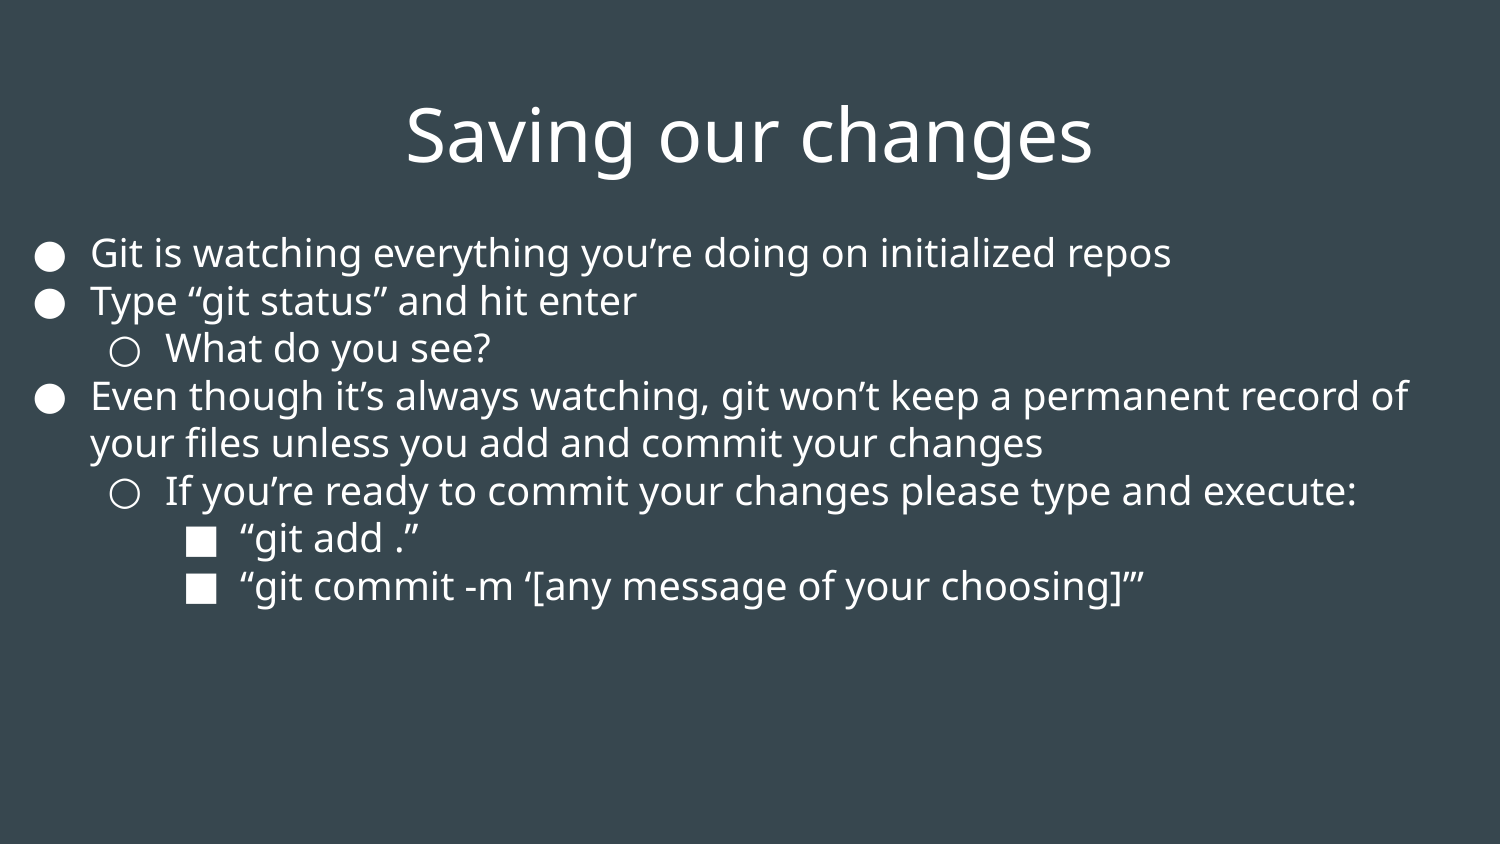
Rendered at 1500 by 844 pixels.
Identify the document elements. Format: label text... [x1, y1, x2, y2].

list Git is watching everything you’re doing on initialized repos Type “git status” and hit enter What do you see? Even though it’s always watching, git won’t keep a permanent record of your files unless you add and commit your changes If you’re ready to commit your changes please type and execute: “git add .” “git commit -m ‘[any message of your choosing]’” [0, 213, 1500, 803]
title Saving our changes [51, 72, 1449, 167]
